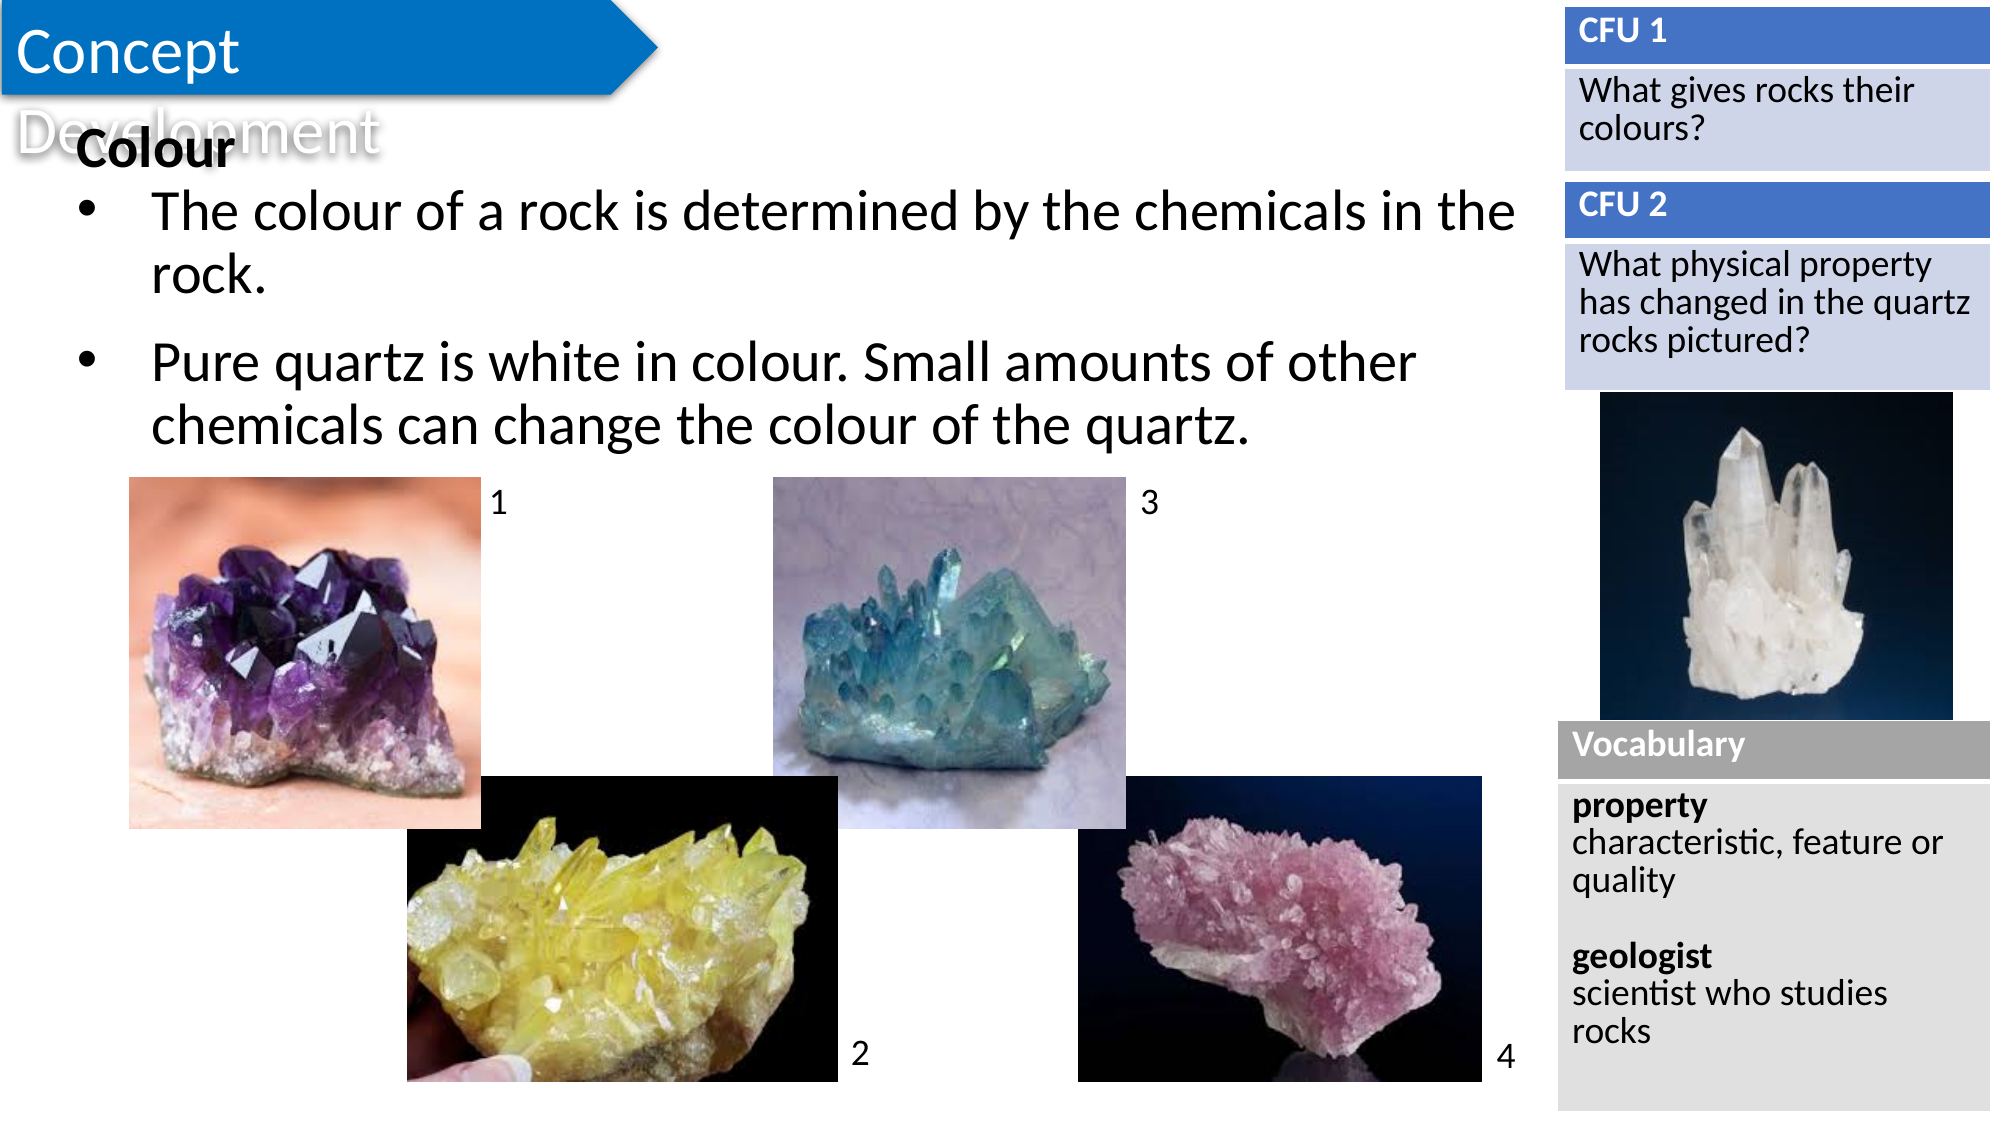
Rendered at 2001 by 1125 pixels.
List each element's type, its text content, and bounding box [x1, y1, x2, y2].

table_header CFU 2 [1565, 182, 1990, 238]
table_header Vocabulary [1558, 721, 1990, 779]
text_box Colour The colour of a rock is determined by the chemicals in the rock. Pure quartz is white in colour. Small amounts of other chemicals can change the colour of the quartz. [61, 109, 1545, 478]
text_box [129, 469, 1532, 1084]
table_cell What gives rocks their colours? [1565, 69, 1990, 171]
table_cell property characteristic, feature or quality geologist scientist who studies rocks [1558, 784, 1990, 1111]
table_cell What physical property has changed in the quartz rocks pictured? [1565, 244, 1990, 390]
table_header CFU 1 [1565, 7, 1990, 64]
text_box Concept Development [1, 0, 658, 95]
picture [1600, 388, 1953, 741]
